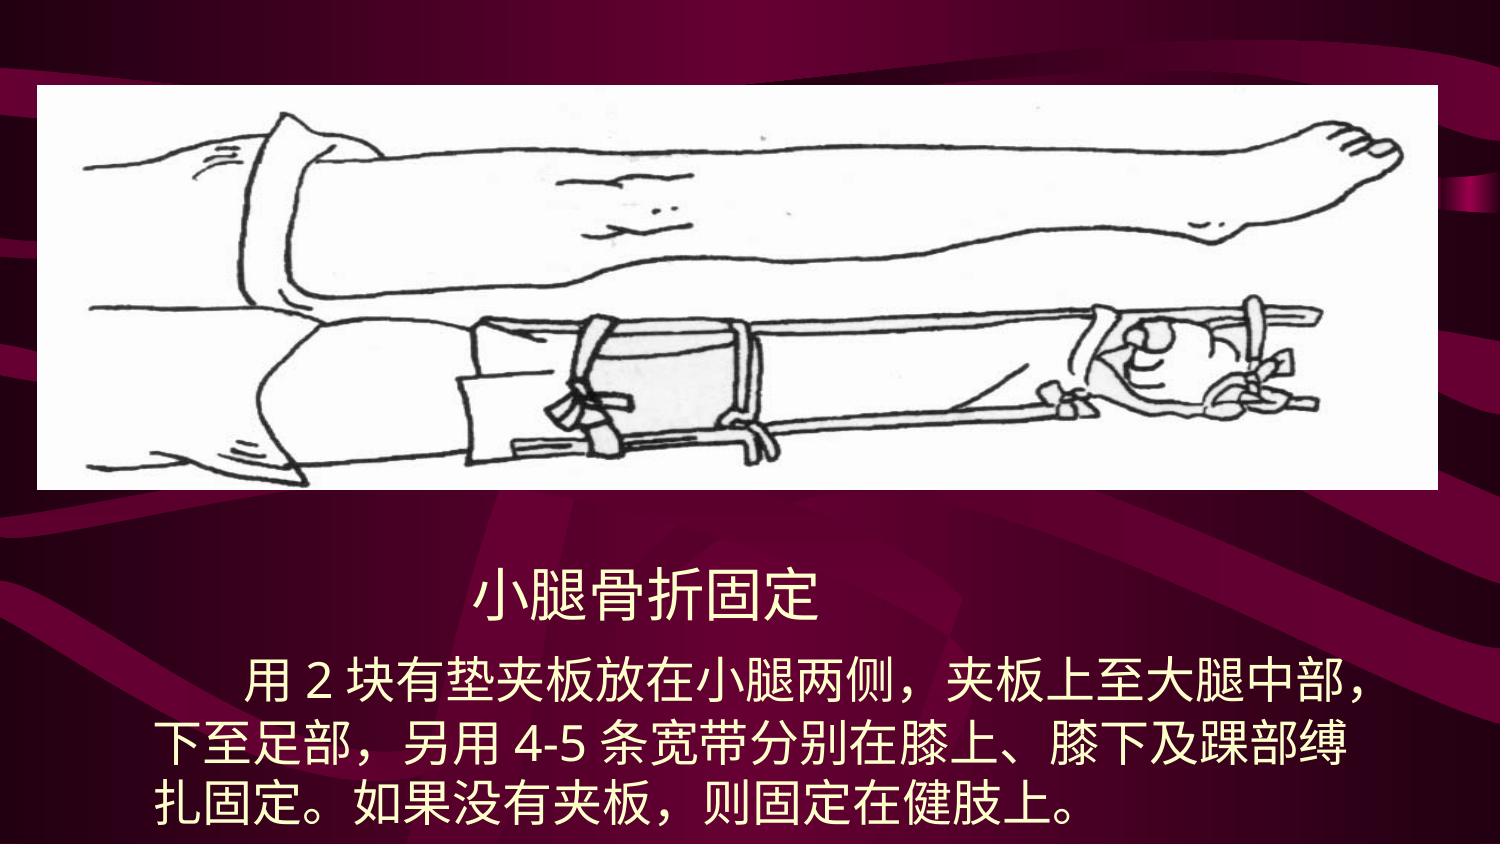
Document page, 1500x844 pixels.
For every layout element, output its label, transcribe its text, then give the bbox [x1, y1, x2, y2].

picture [37, 85, 1438, 491]
text_box 小腿骨折固定 用2块有垫夹板放在小腿两侧，夹板上至大腿中部，下至足部，另用4-5条宽带分别在膝上、膝下及踝部缚扎固定。如果没有夹板，则固定在健肢上。 [137, 534, 1375, 839]
